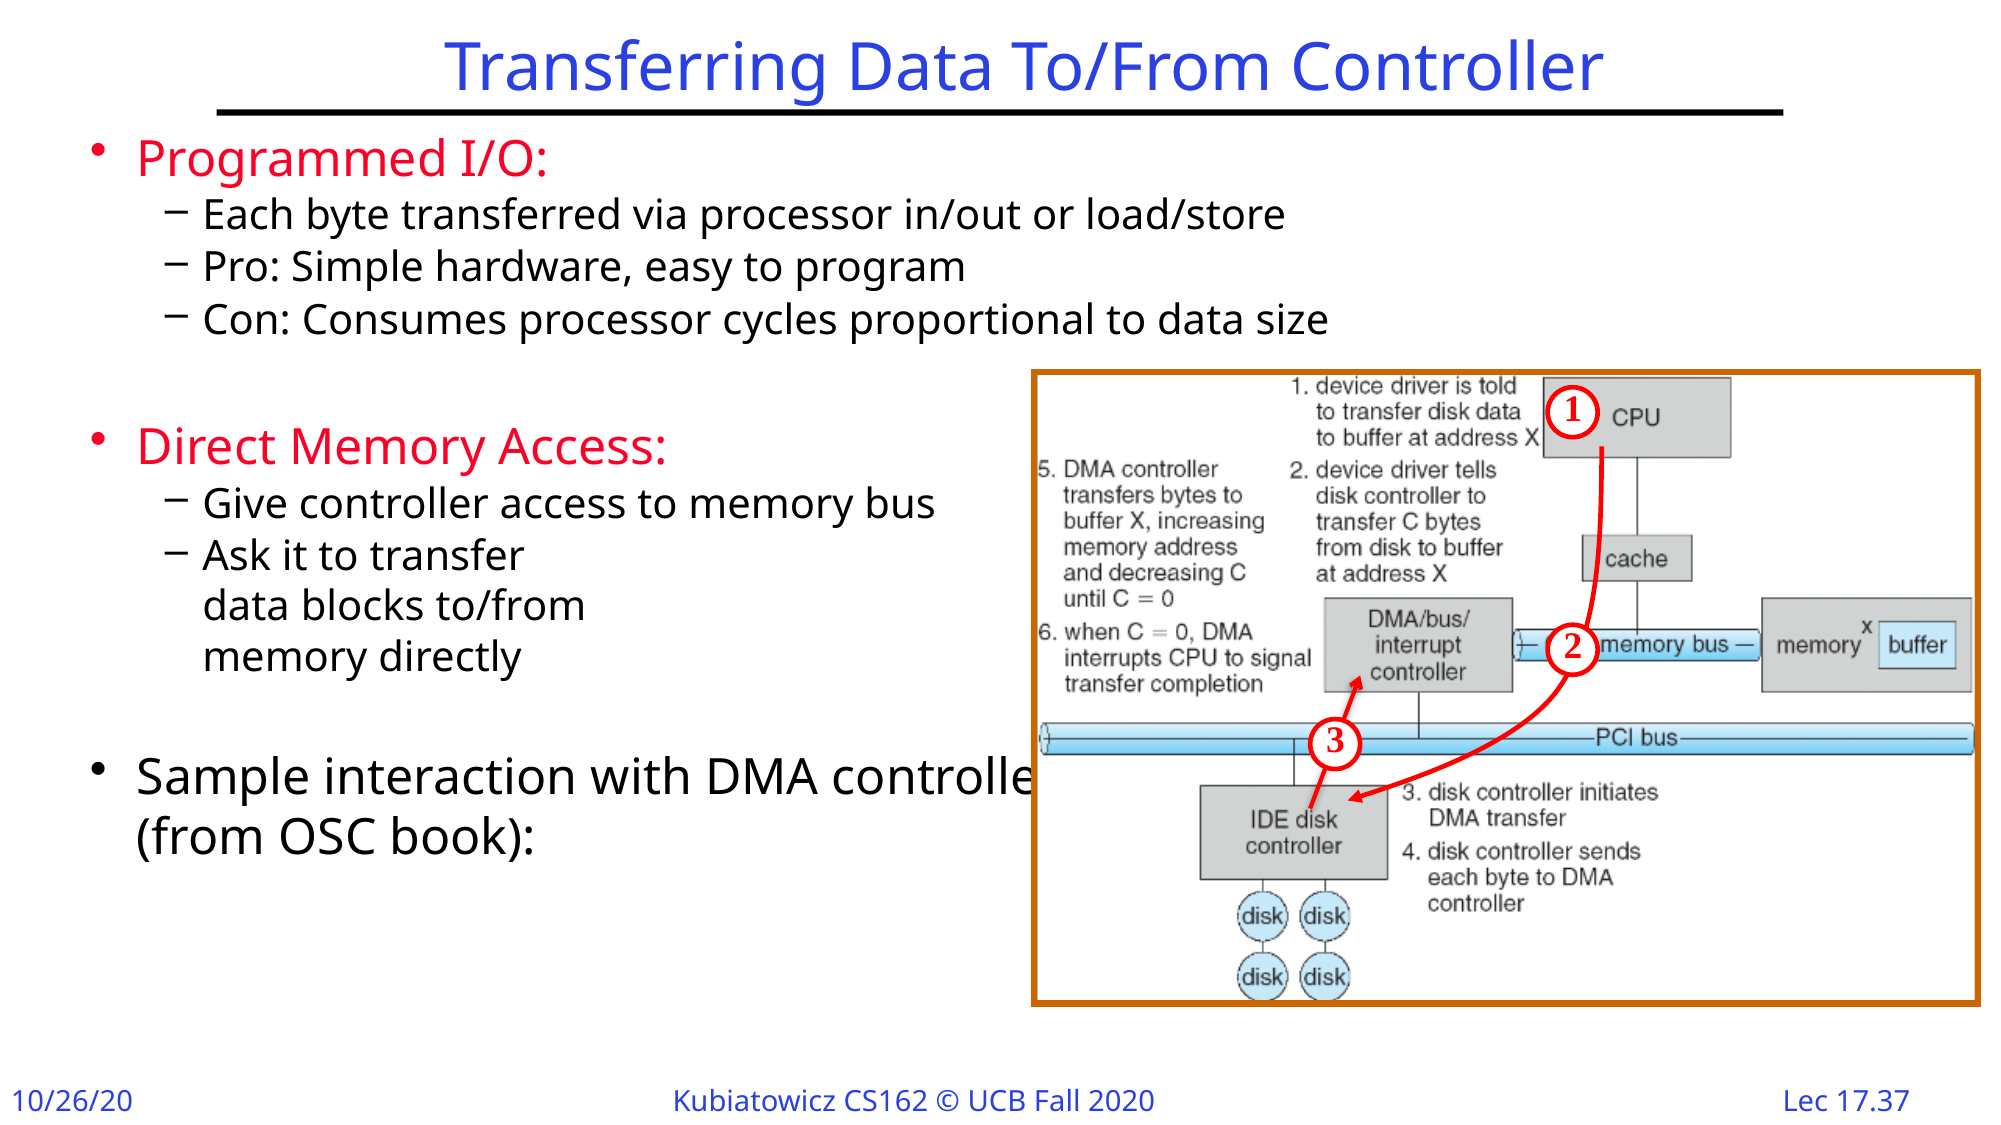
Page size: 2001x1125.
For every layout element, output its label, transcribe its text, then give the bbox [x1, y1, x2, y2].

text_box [1347, 446, 1602, 801]
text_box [1547, 380, 1598, 439]
title Transferring Data To/From Controller [324, 24, 1725, 113]
picture [1037, 374, 1976, 1001]
list Programmed I/O: Each byte transferred via processor in/out or load/store Pro: Simple hardware, easy to program Con: Consumes processor cycles proportional to data size Direct Memory Access: Give controller access to memory bus Ask it to transfer data blocks to/from memory directly Sample interaction with DMA controller (from OSC book): [75, 118, 1700, 1119]
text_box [1309, 675, 1361, 809]
